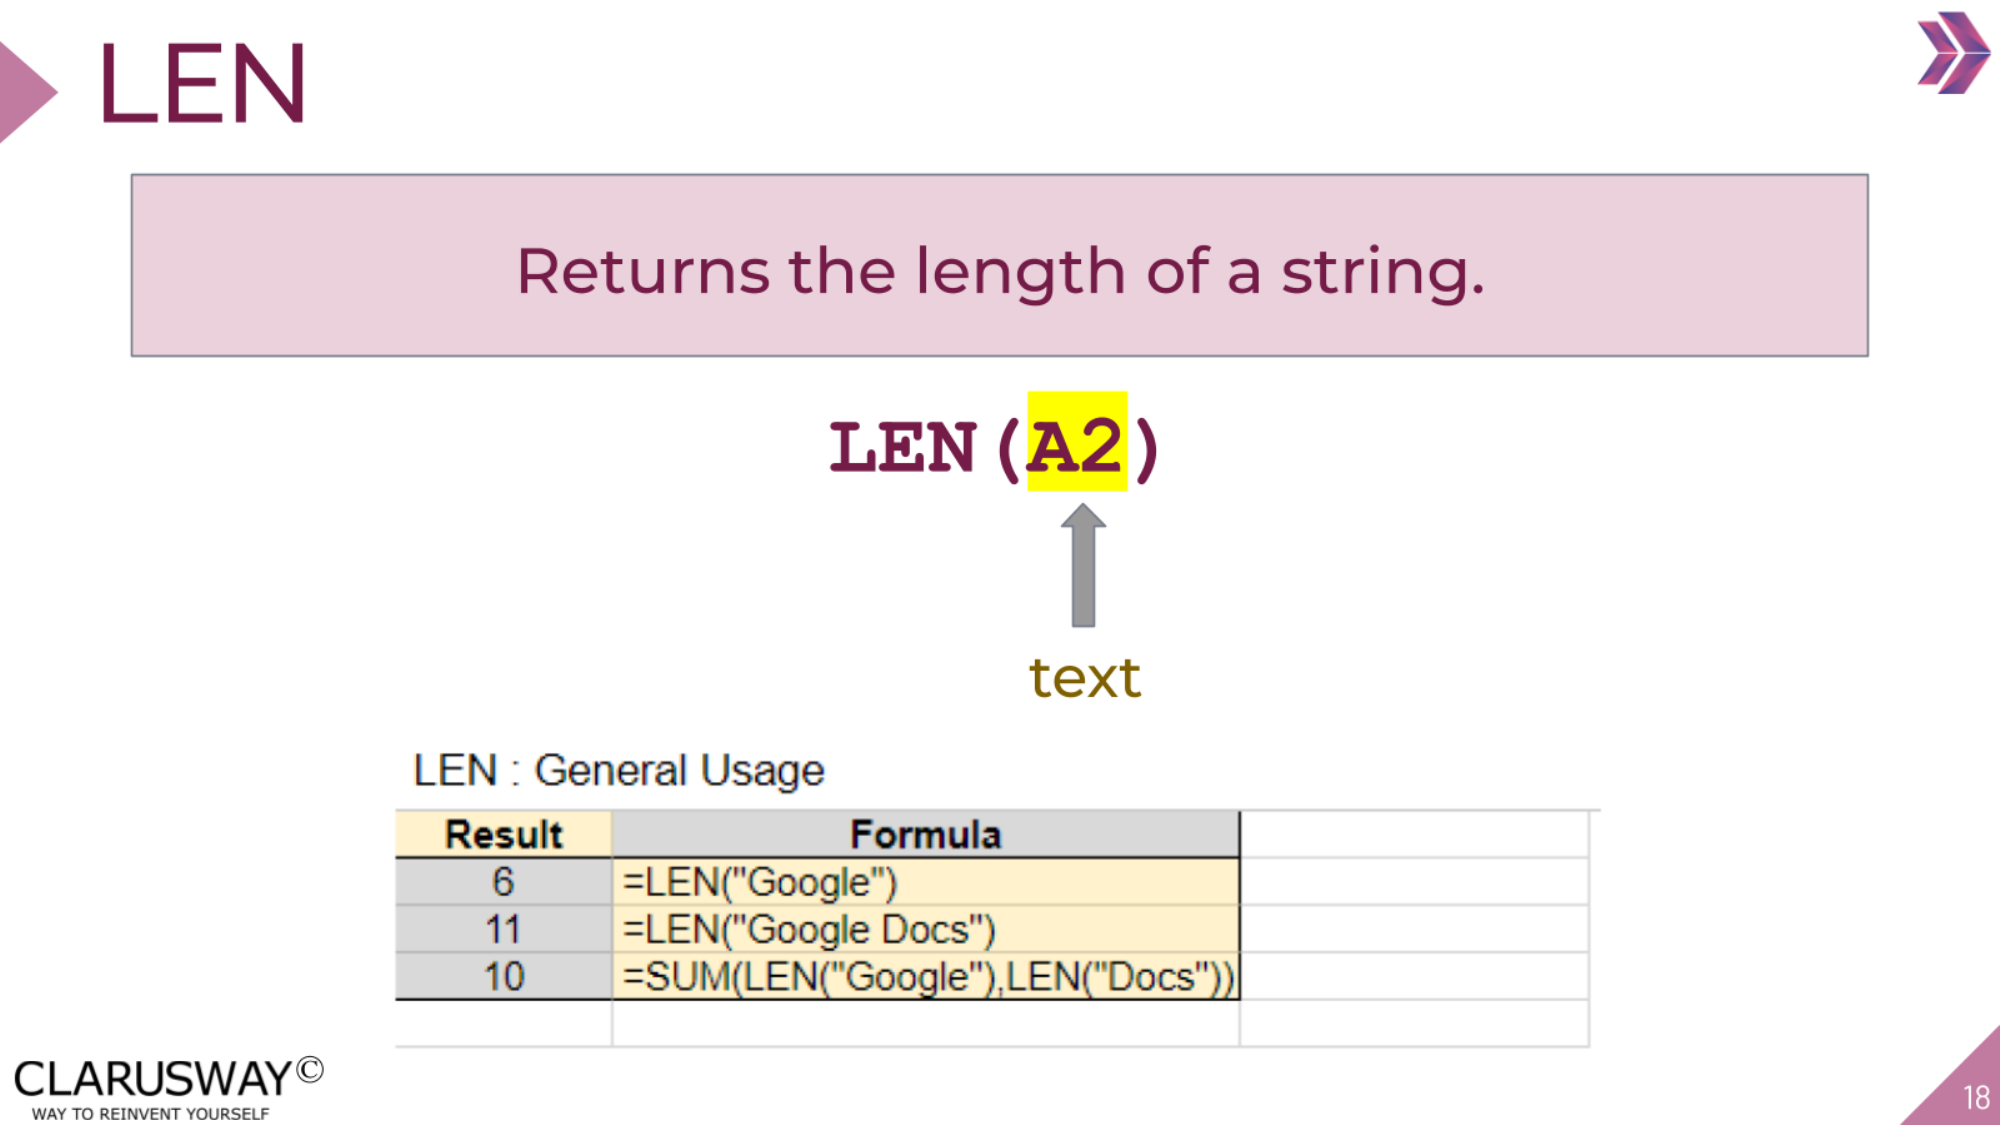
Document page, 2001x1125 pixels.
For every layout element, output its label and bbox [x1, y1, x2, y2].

list [0, 0, 2000, 1125]
